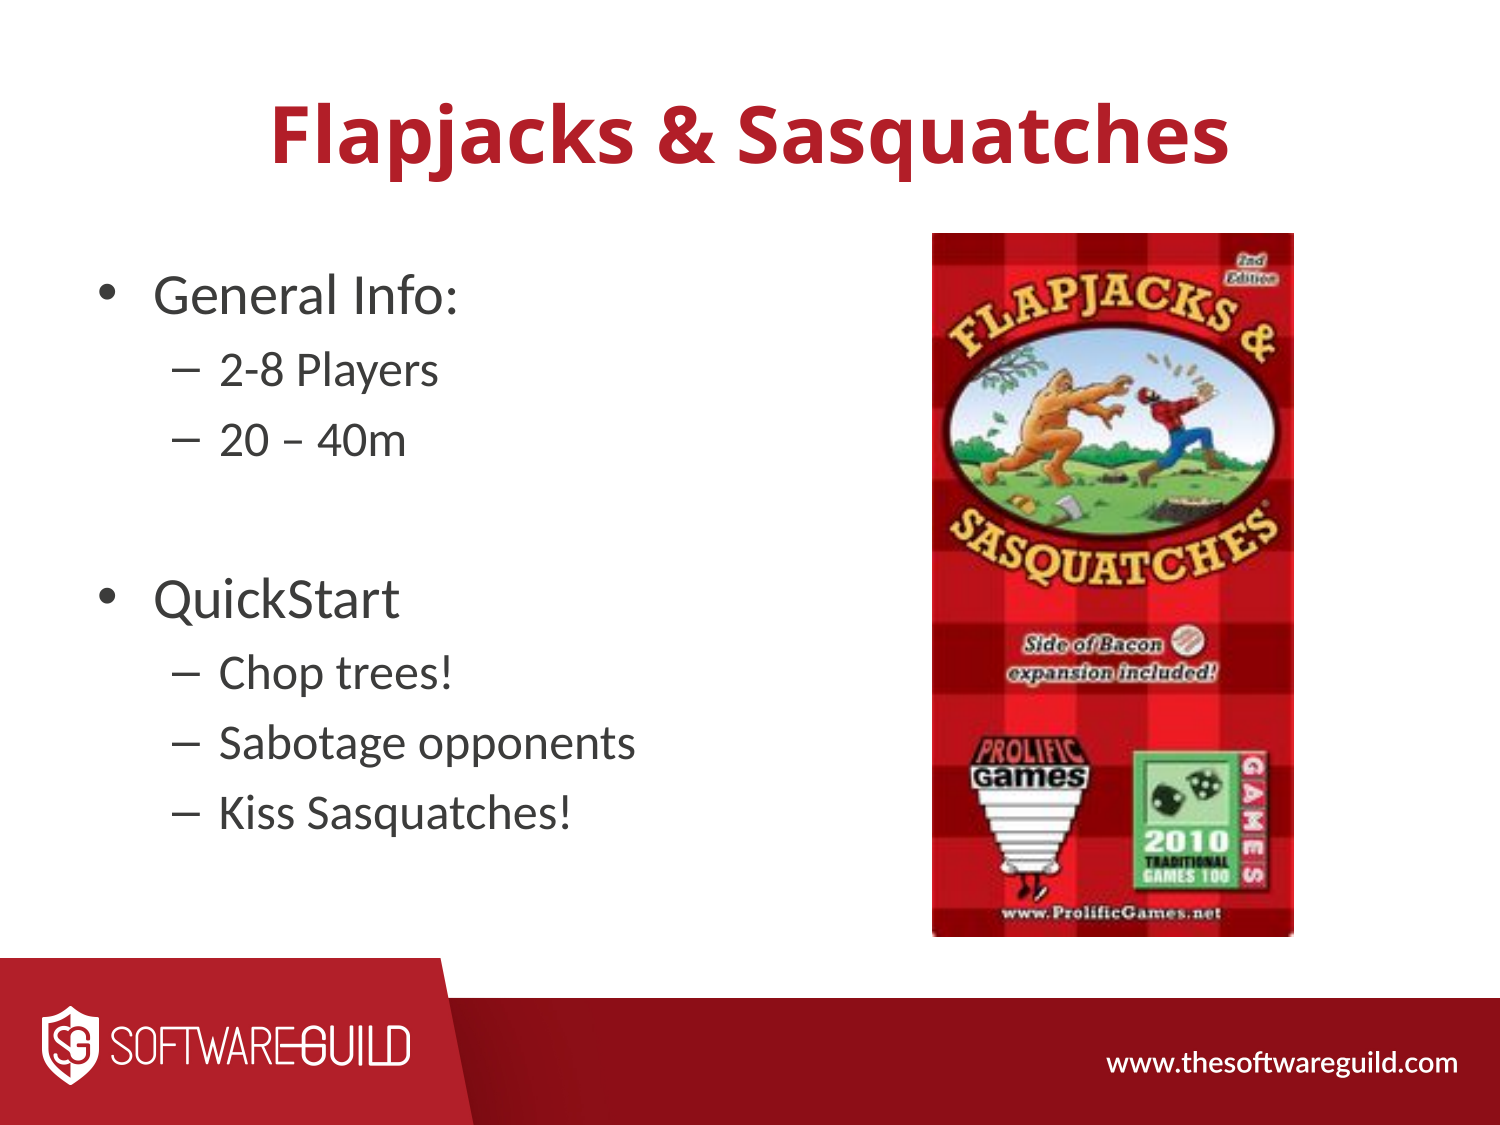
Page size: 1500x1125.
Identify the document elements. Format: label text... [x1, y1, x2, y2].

list General Info: 2-8 Players 20 – 40m QuickStart Chop trees! Sabotage opponents Kiss Sasquatches! [82, 249, 731, 912]
title Flapjacks & Sasquatches [82, 66, 1418, 197]
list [932, 233, 1294, 937]
picture [0, 0, 1500, 1125]
